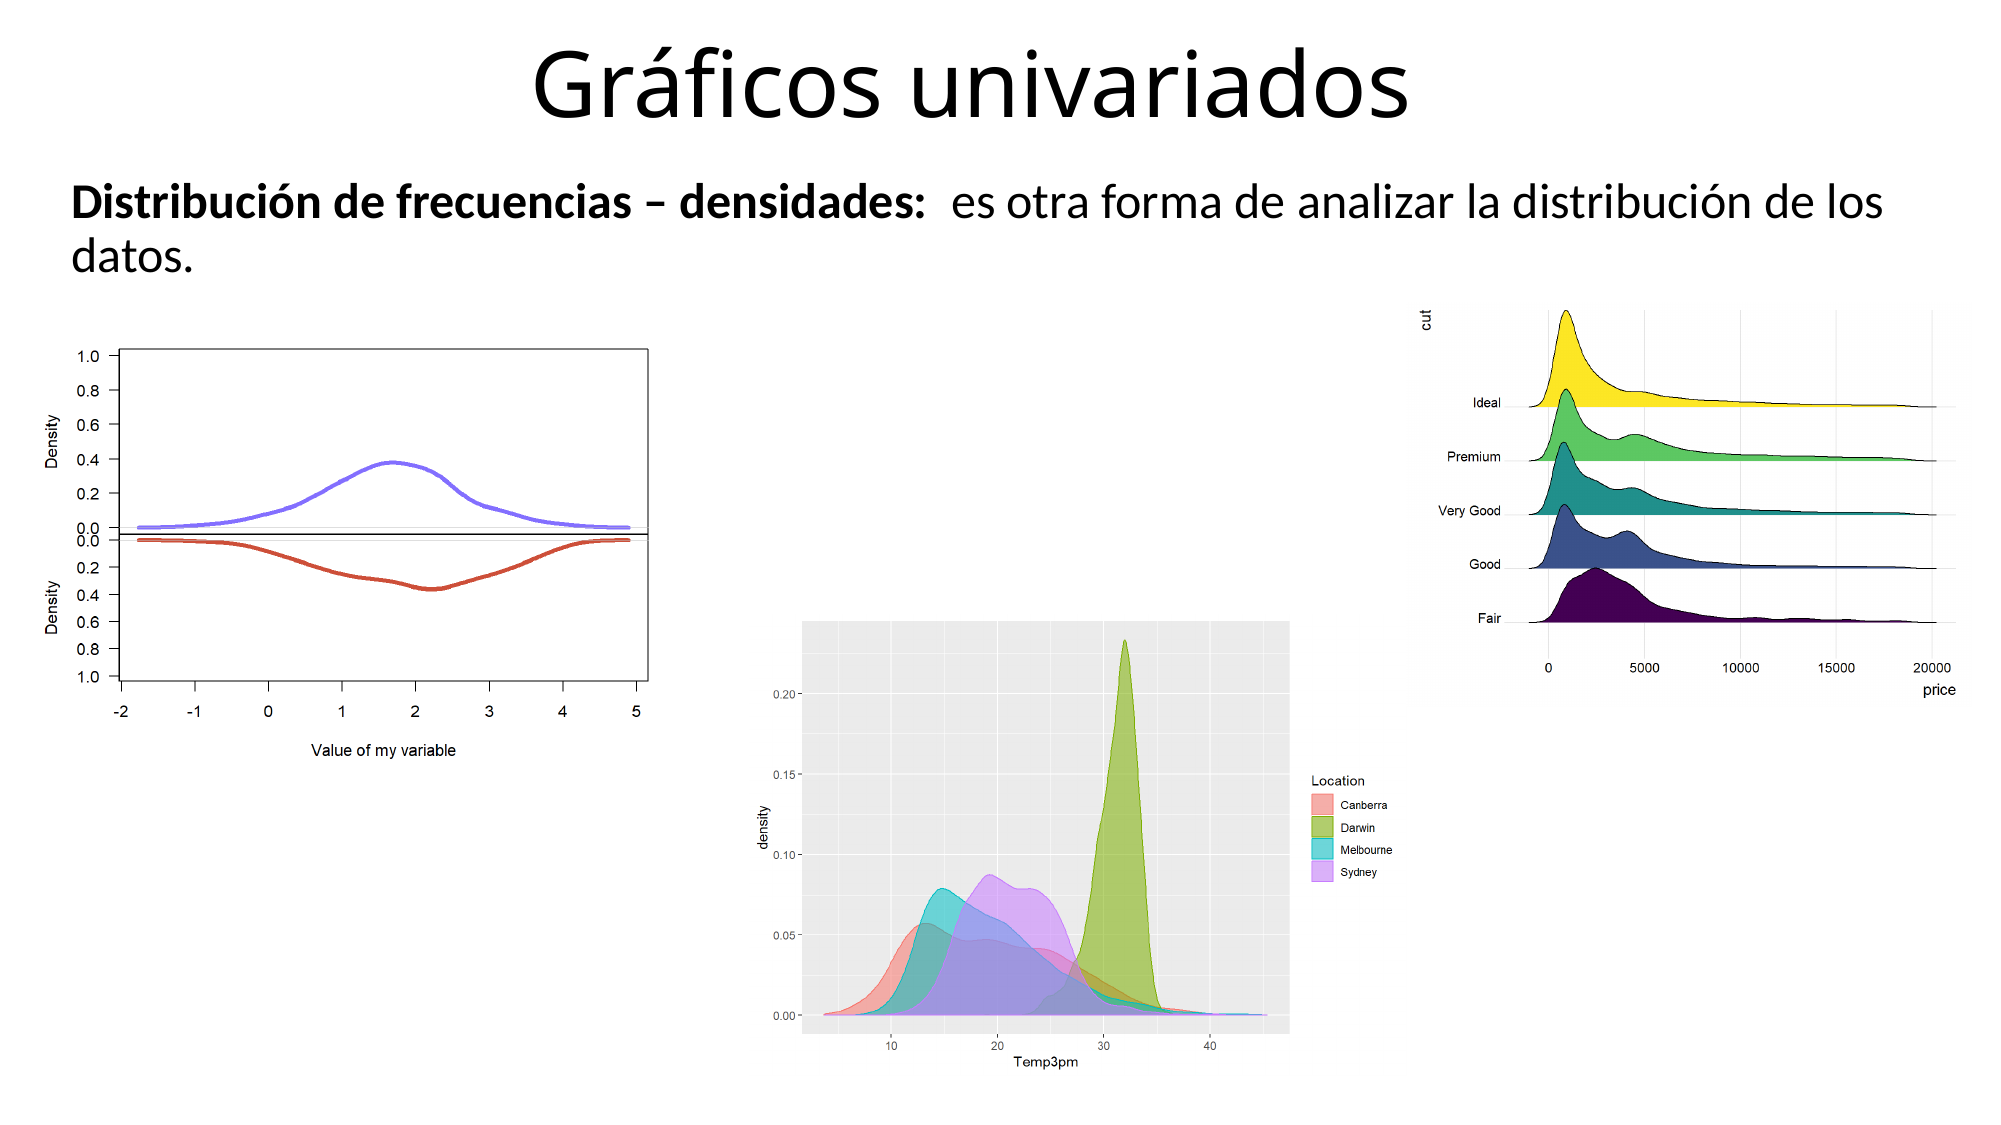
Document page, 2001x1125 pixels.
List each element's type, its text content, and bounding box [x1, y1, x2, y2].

list Distribución de frecuencias – densidades: es otra forma de analizar la distribución de los datos. [56, 167, 1958, 1055]
picture [749, 302, 1972, 1076]
picture [21, 290, 707, 779]
title Gráficos univariados [108, 21, 1834, 155]
